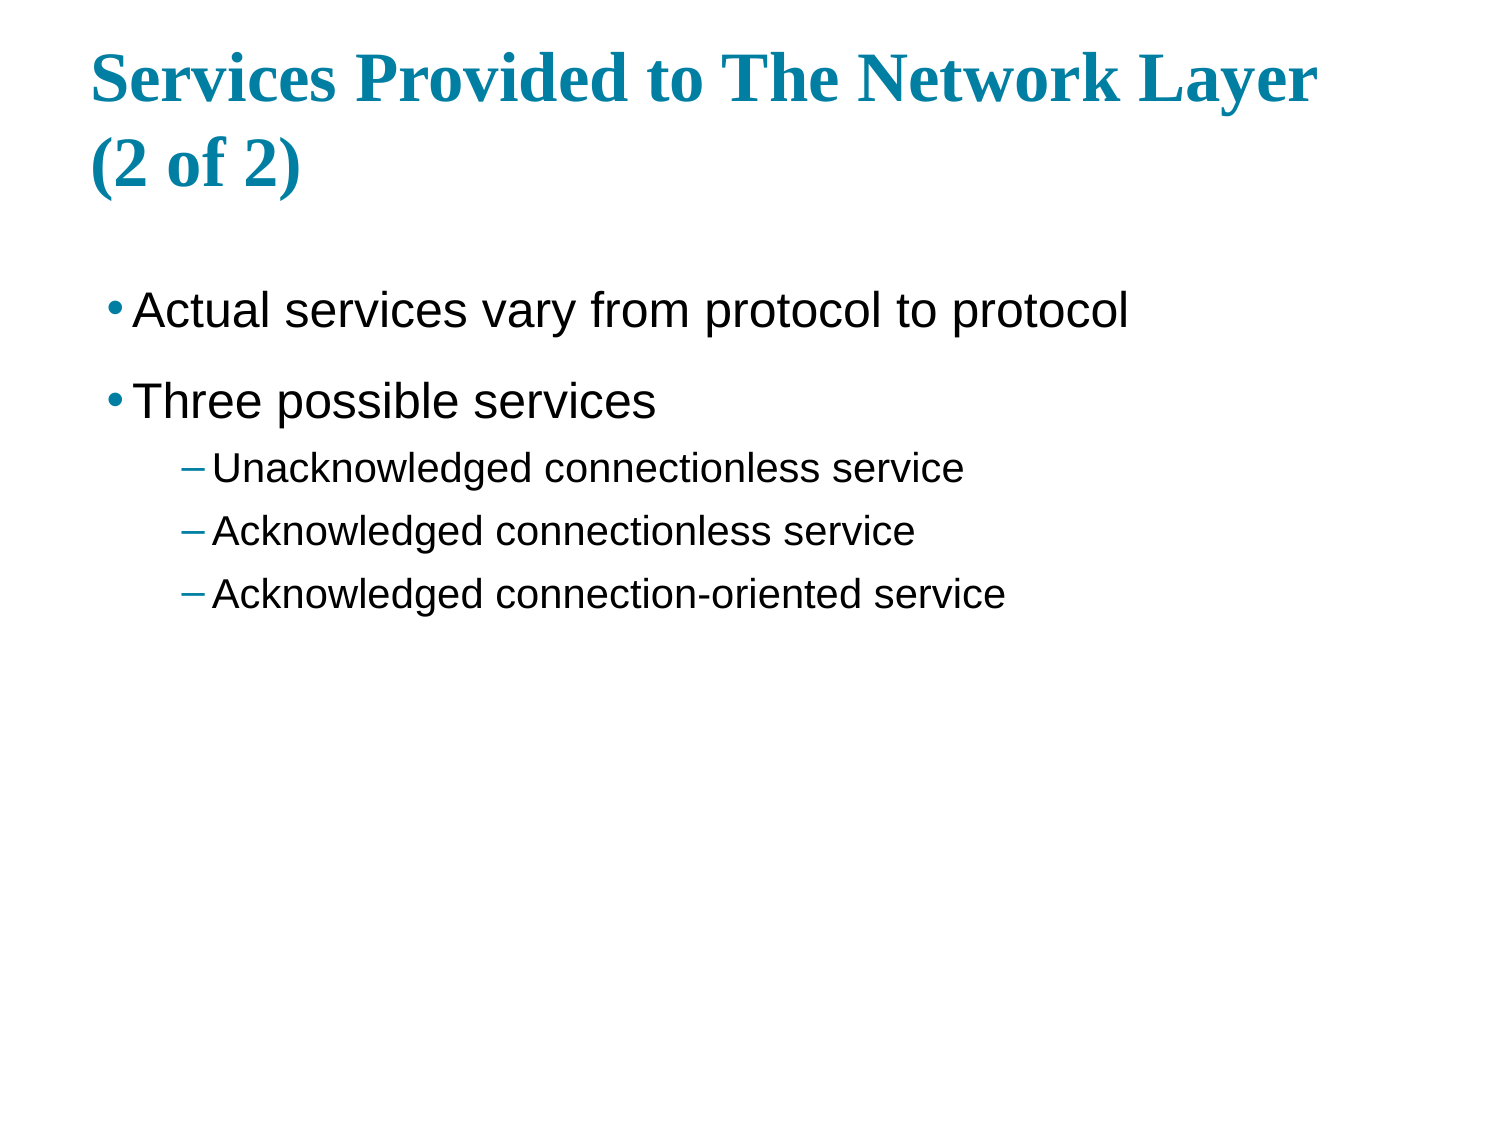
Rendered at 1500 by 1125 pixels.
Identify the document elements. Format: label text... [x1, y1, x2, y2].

title Services Provided to The Network Layer (2 of 2) [75, 35, 1425, 216]
list Actual services vary from protocol to protocol Three possible services Unacknowledged connectionless service Acknowledged connectionless service Acknowledged connection-oriented service [75, 262, 1425, 1005]
